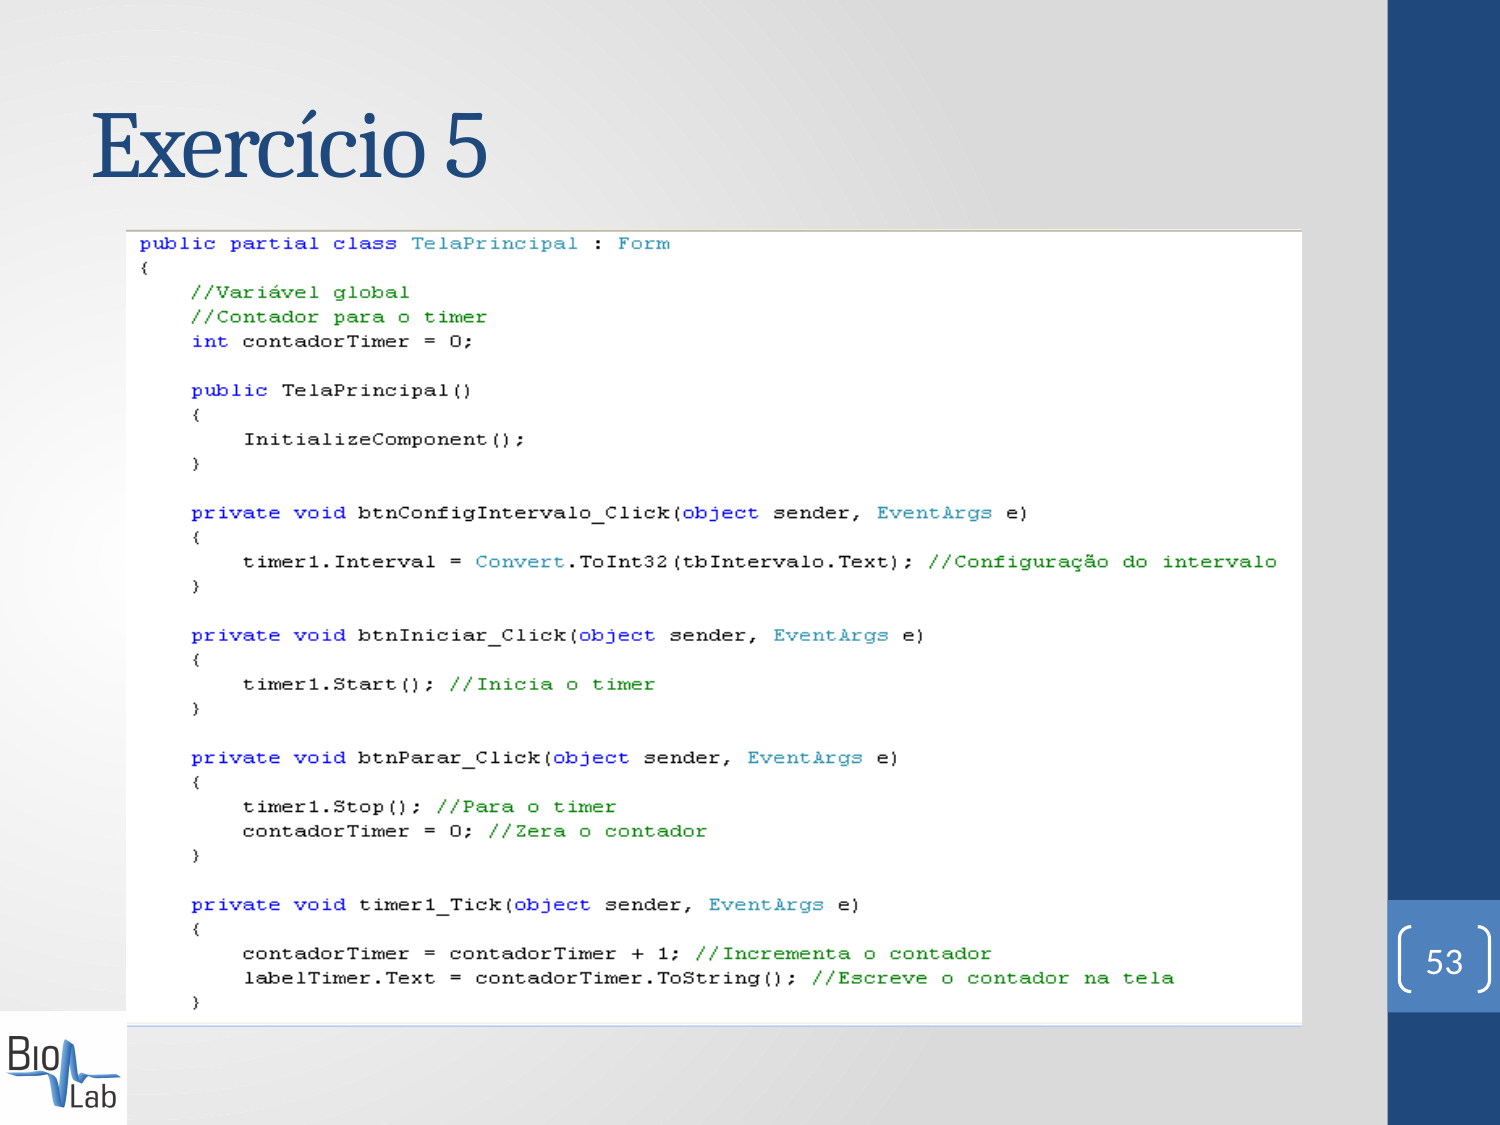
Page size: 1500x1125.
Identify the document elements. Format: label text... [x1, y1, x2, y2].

slide_number 53 [1397, 925, 1492, 994]
picture [0, 228, 1302, 1125]
title Exercício 5 [75, 45, 1325, 233]
